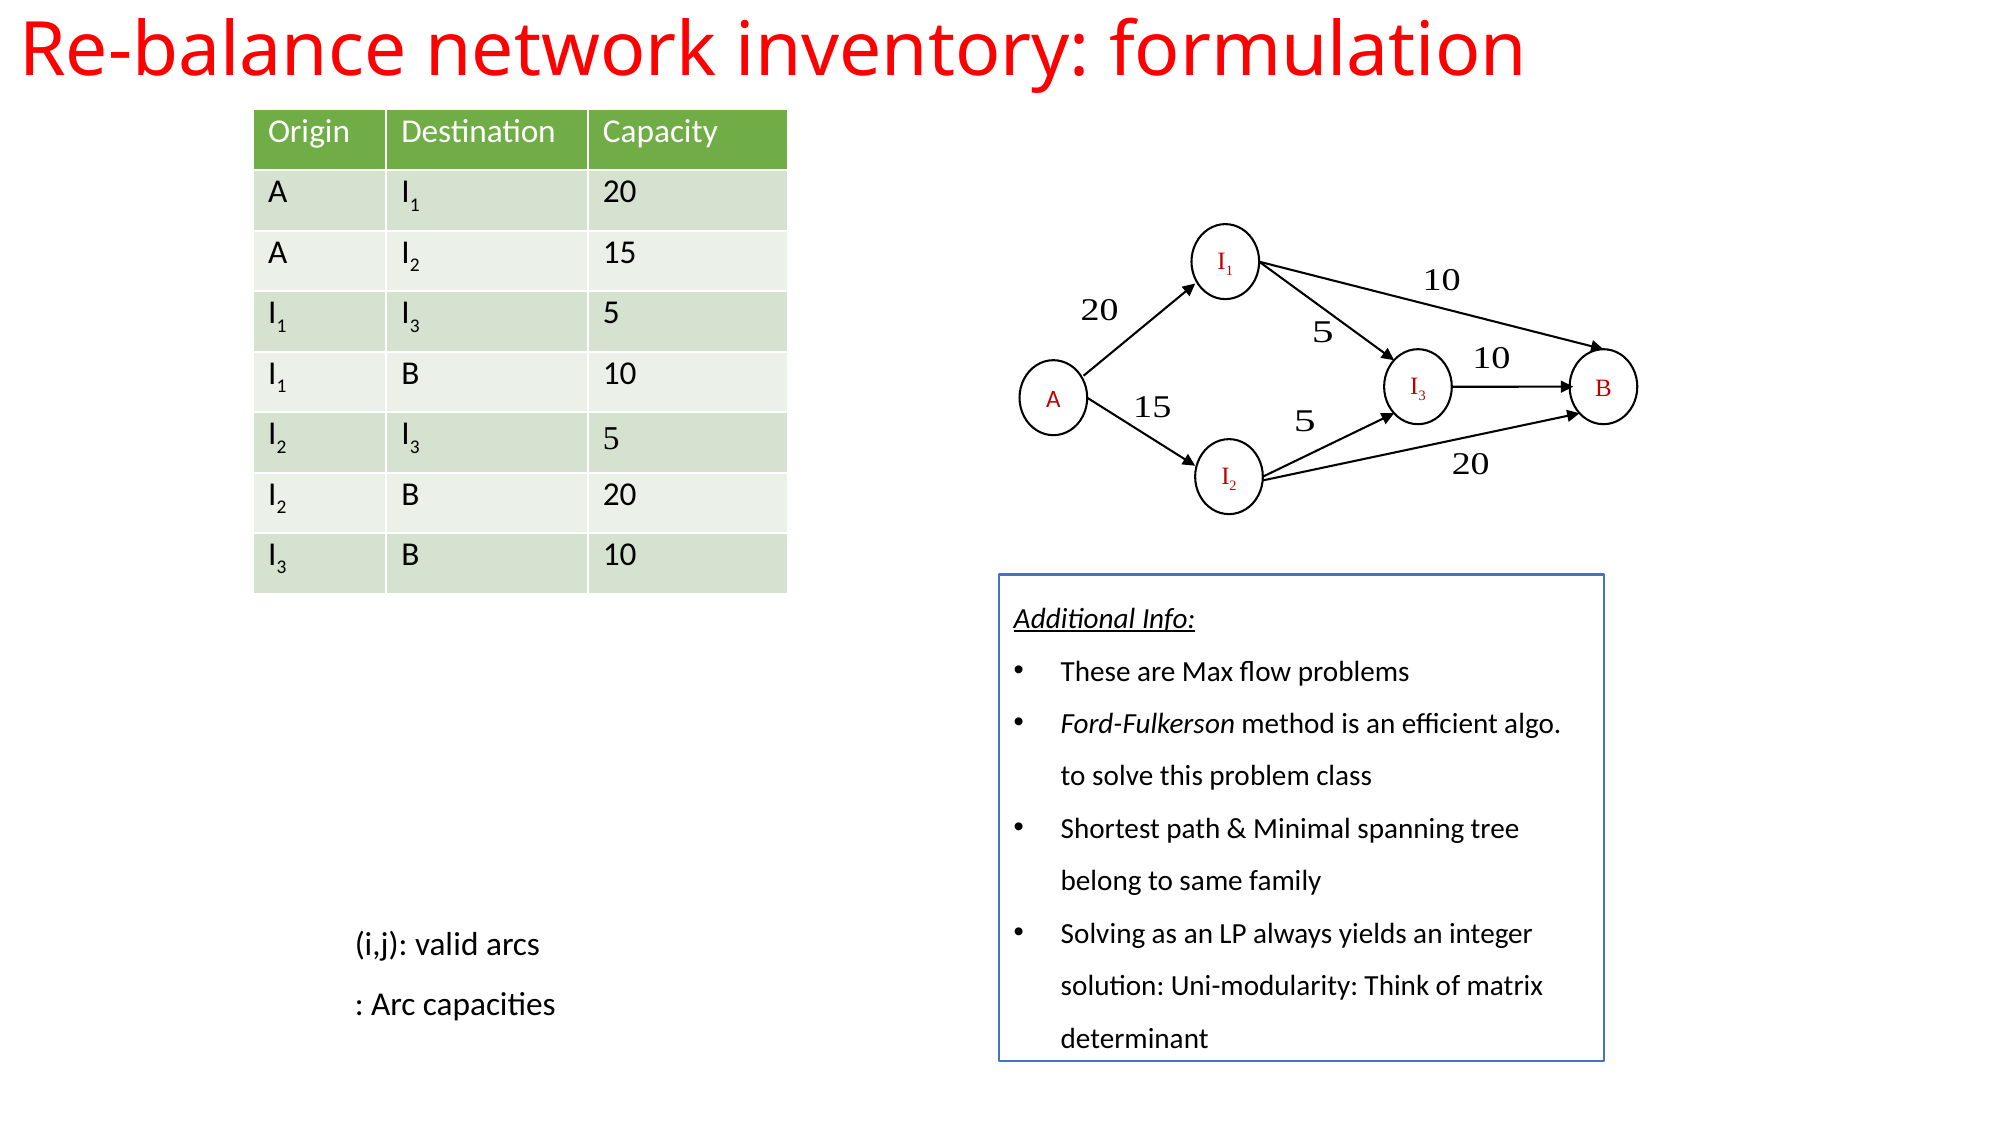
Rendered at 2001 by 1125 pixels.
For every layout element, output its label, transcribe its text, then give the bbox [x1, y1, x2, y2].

table_cell I3 [387, 413, 587, 472]
table_cell I2 [387, 232, 587, 290]
table_cell 15 [589, 232, 787, 290]
table_cell 20 [589, 474, 787, 532]
table_header Destination [387, 110, 587, 169]
table_cell B [387, 474, 587, 532]
table_cell I2 [254, 474, 385, 532]
text_box Additional Info: These are Max flow problems Ford-Fulkerson method is an efficient algo. to solve this problem class Shortest path & Minimal spanning tree belong to same family Solving as an LP always yields an integer solution: Uni-modularity: Think of matrix determinant [998, 574, 1604, 1062]
table_cell I2 [254, 413, 385, 472]
table_cell 20 [589, 171, 787, 230]
table_header Origin [254, 110, 385, 169]
table_cell I1 [254, 292, 385, 351]
title Re-balance network inventory: formulation [4, 5, 1773, 98]
table_header Capacity [589, 110, 787, 169]
table_cell 5 [589, 413, 787, 472]
table_cell I3 [387, 292, 587, 351]
table_cell I1 [387, 171, 587, 230]
table_cell B [387, 353, 587, 411]
table_cell B [387, 534, 587, 593]
table_cell I1 [254, 353, 385, 411]
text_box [1019, 224, 1638, 515]
table_cell A [254, 171, 385, 230]
table_cell I3 [254, 534, 385, 593]
table_cell 10 [589, 534, 787, 593]
table_cell A [254, 232, 385, 290]
table_cell 10 [589, 353, 787, 411]
table_cell 5 [589, 292, 787, 351]
